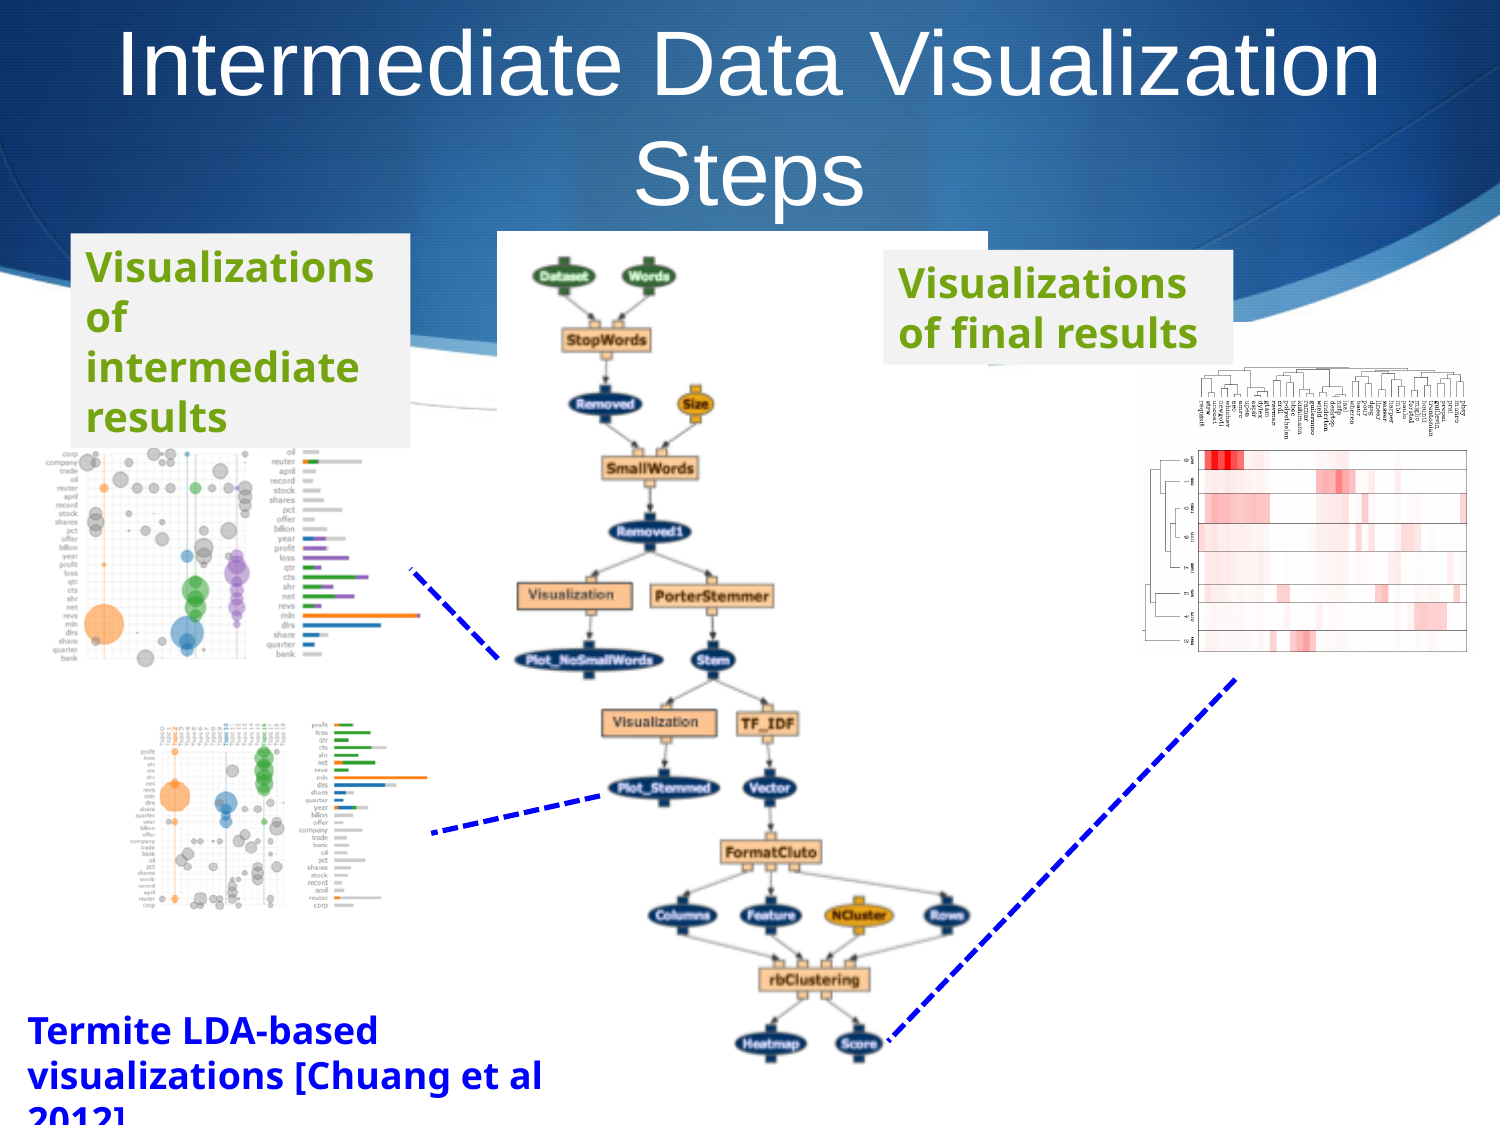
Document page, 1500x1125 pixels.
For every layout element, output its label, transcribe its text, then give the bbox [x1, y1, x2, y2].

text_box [430, 795, 601, 834]
title Intermediate Data Visualization Steps [75, 20, 1425, 208]
picture [0, 0, 1500, 1125]
text_box Termite LDA-based visualizations [Chuang et al 2012] [12, 999, 632, 1125]
text_box Visualizations of intermediate results [70, 233, 411, 396]
text_box Visualizations of final results [989, 249, 1234, 365]
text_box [887, 678, 1236, 1042]
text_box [409, 568, 499, 660]
